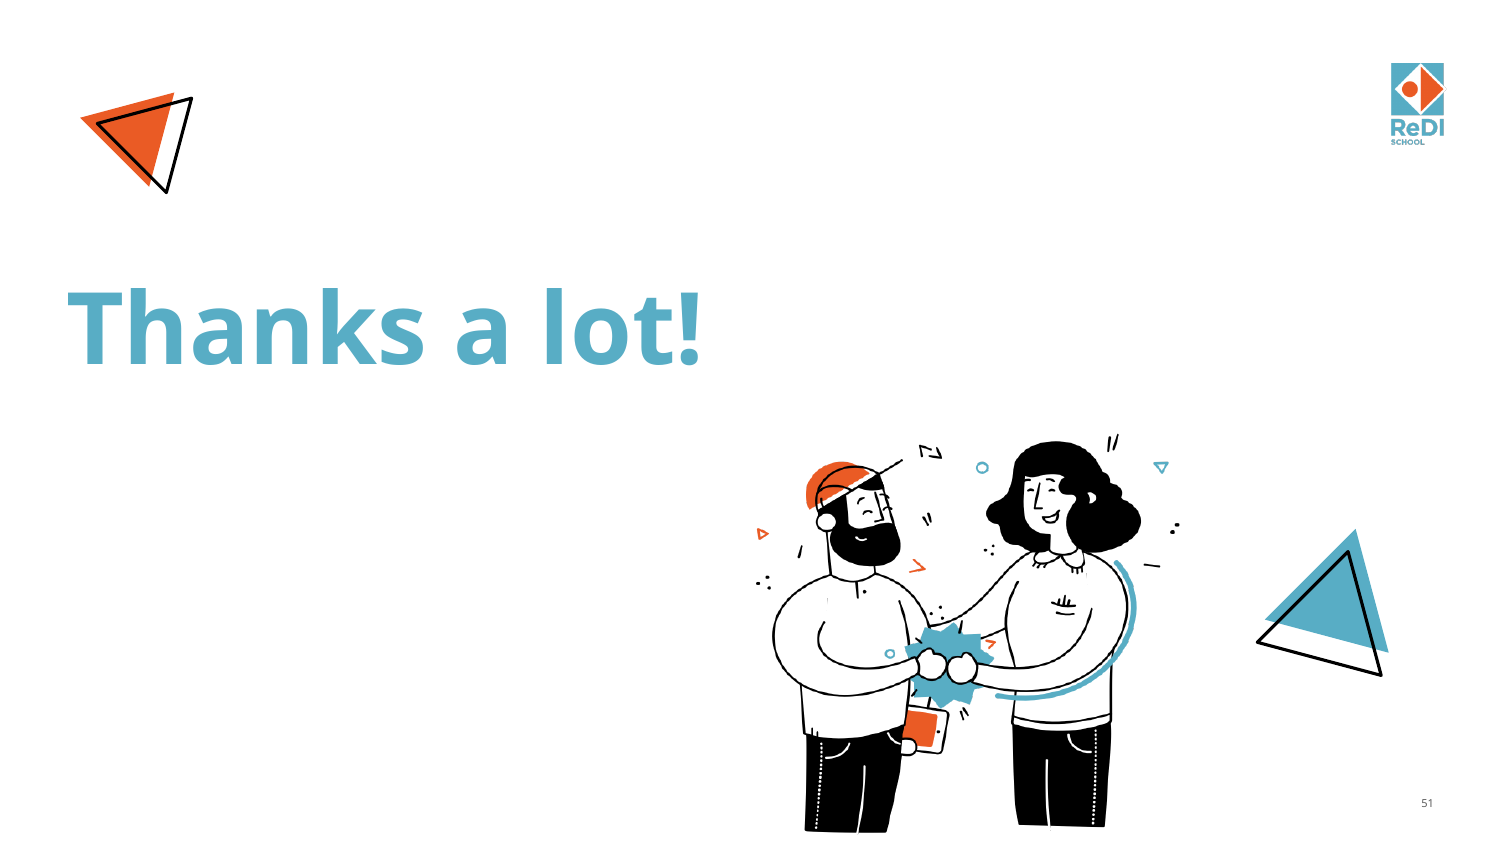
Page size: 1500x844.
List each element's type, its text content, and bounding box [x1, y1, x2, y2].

picture [1391, 63, 1447, 145]
title Thanks a lot! [51, 56, 1380, 400]
picture [749, 422, 1185, 844]
slide_number 51 [1388, 781, 1449, 827]
